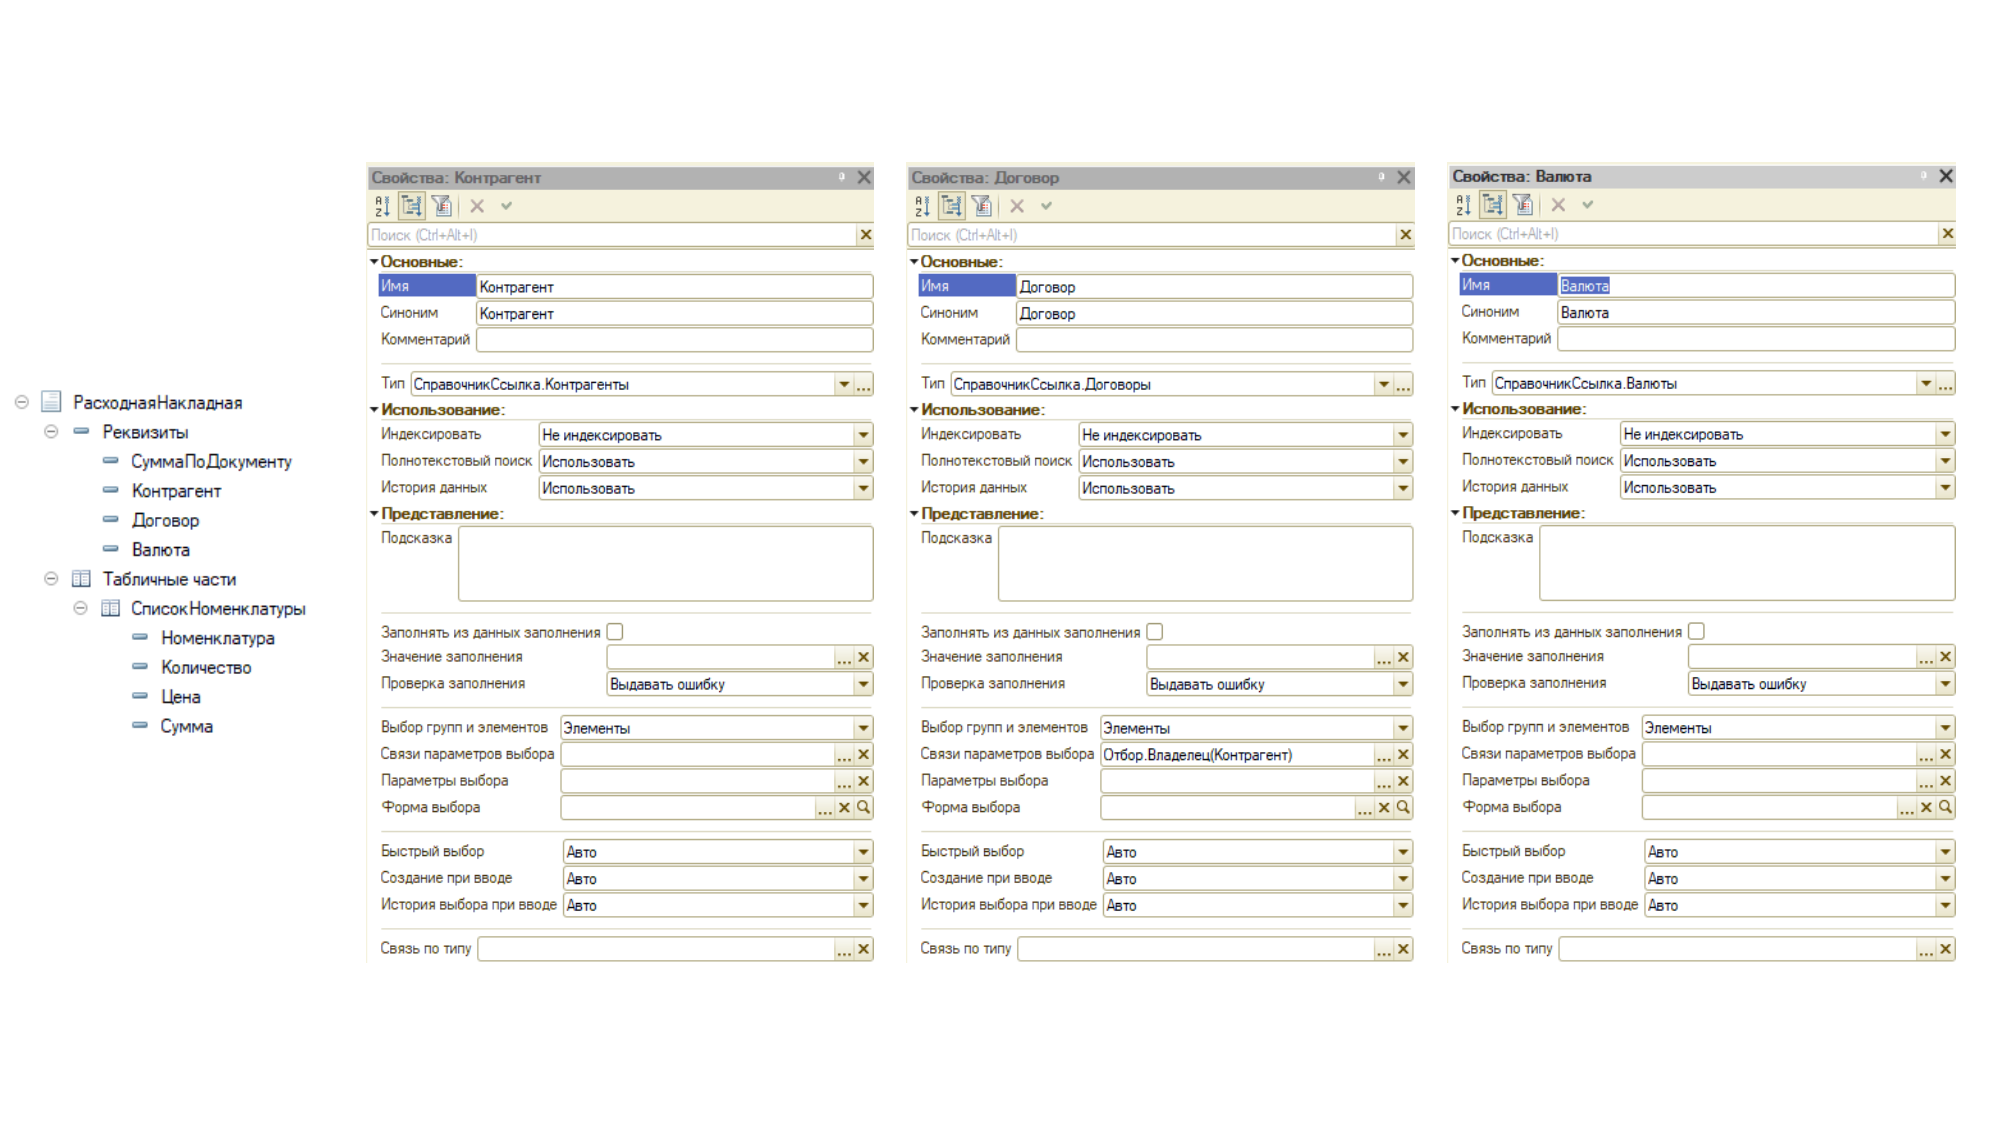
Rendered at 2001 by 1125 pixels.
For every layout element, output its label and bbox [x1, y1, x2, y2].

picture [366, 162, 874, 963]
picture [1447, 162, 1956, 963]
picture [906, 162, 1415, 963]
picture [9, 386, 333, 739]
